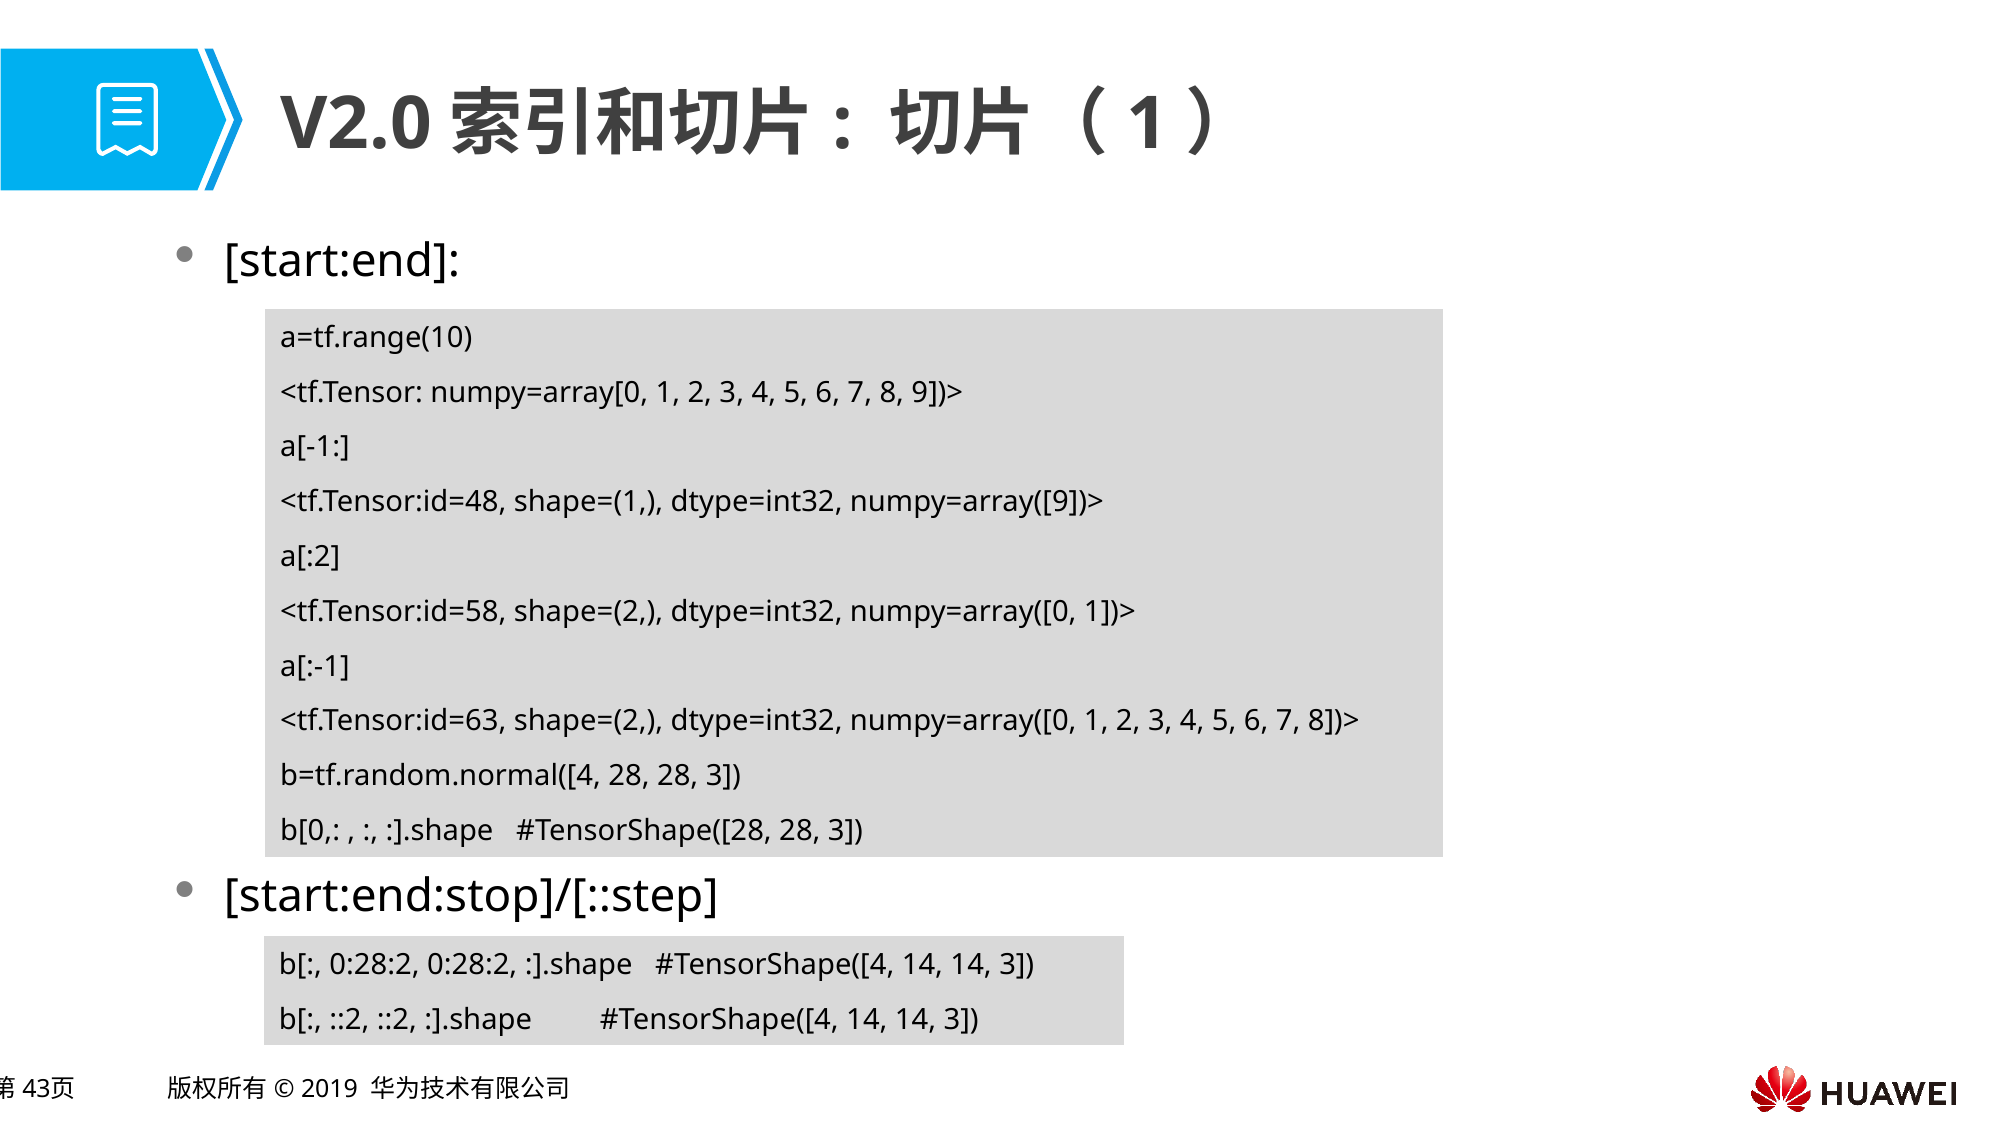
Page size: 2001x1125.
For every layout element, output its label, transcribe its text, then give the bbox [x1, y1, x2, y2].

table_header a=tf.range(10) [265, 309, 1443, 363]
table_cell <tf.Tensor:id=63, shape=(2,), dtype=int32, numpy=array([0, 1, 2, 3, 4, 5, 6, 7, 8])> [265, 692, 1443, 747]
title V2.0索引和切片: 切片（1） [263, 67, 1877, 173]
table_cell <tf.Tensor: numpy=array[0, 1, 2, 3, 4, 5, 6, 7, 8, 9])> [265, 363, 1443, 418]
table_cell b[0,: , :, :].shape #TensorShape([28, 28, 3]) [265, 802, 1443, 857]
list [start:end]: [start:end:stop]/[::step] [160, 202, 1883, 1048]
table_cell b[:, ::2, ::2, :].shape #TensorShape([4, 14, 14, 3]) [264, 990, 1124, 1045]
table_cell a[-1:] [265, 418, 1443, 473]
table_cell <tf.Tensor:id=58, shape=(2,), dtype=int32, numpy=array([0, 1])> [265, 583, 1443, 637]
table_cell a[:2] [265, 528, 1443, 583]
table_cell <tf.Tensor:id=48, shape=(1,), dtype=int32, numpy=array([9])> [265, 473, 1443, 528]
table_cell b=tf.random.normal([4, 28, 28, 3]) [265, 747, 1443, 802]
table_header b[:, 0:28:2, 0:28:2, :].shape #TensorShape([4, 14, 14, 3]) [264, 936, 1124, 990]
table_cell a[:-1] [265, 637, 1443, 692]
picture [1751, 1066, 1956, 1112]
